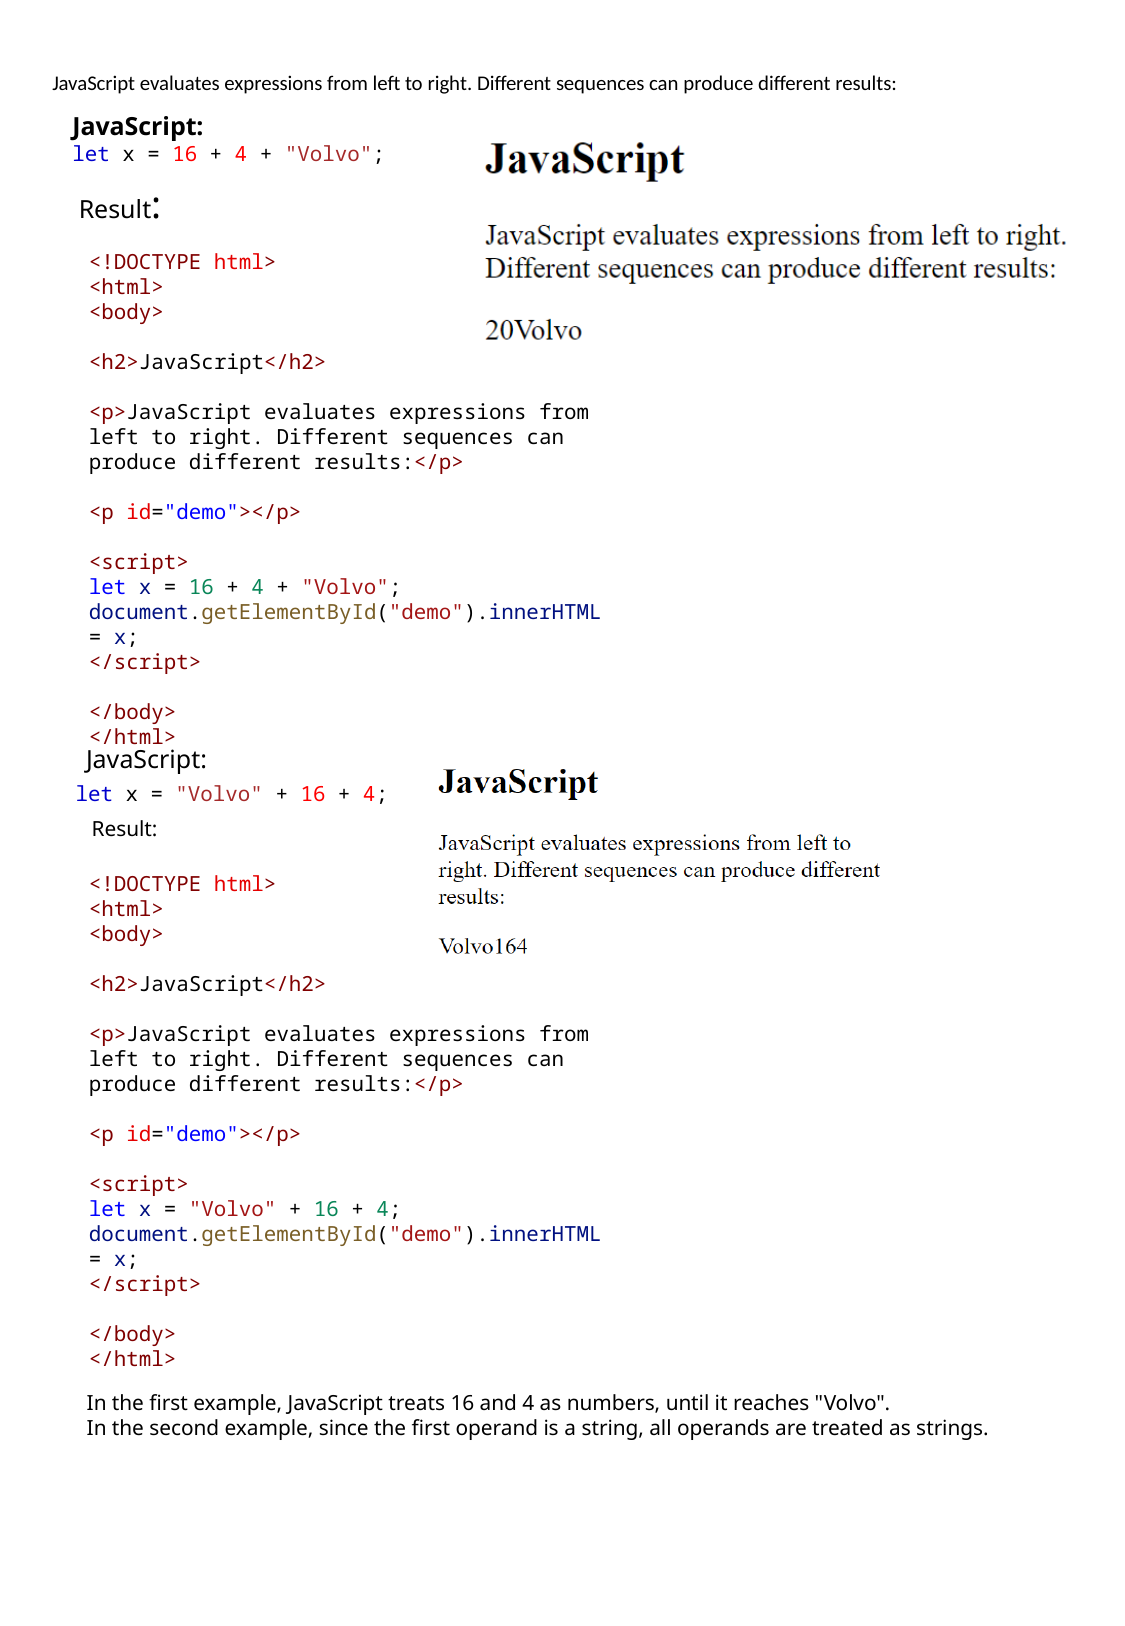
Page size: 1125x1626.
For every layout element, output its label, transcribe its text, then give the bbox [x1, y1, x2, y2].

text_box JavaScript evaluates expressions from left to right. Different sequences can produce different results: [37, 62, 1084, 103]
text_box JavaScript: [71, 736, 222, 772]
text_box <!DOCTYPE html> <html> <body> <h2>JavaScript</h2> <p>JavaScript evaluates expressions from left to right. Different sequences can produce different results:</p> <p id="demo"></p> <script> let x = "Volvo" + 16 + 4; document.getElementById("demo").innerHTML = x; </script> </body> </html> [74, 863, 637, 1378]
text_box let x = "Volvo" + 16 + 4; [60, 772, 403, 813]
picture [477, 129, 1085, 354]
picture [431, 759, 890, 972]
text_box In the first example, JavaScript treats 16 and 4 as numbers, until it reaches "Volvo". In the second example, since the first operand is a string, all operands are treated as strings. [71, 1382, 1085, 1448]
text_box <!DOCTYPE html> <html> <body> <h2>JavaScript</h2> <p>JavaScript evaluates expressions from left to right. Different sequences can produce different results:</p> <p id="demo"></p> <script> let x = 16 + 4 + "Volvo"; document.getElementById("demo").innerHTML = x; </script> </body> </html> [74, 241, 637, 756]
text_box Result: [76, 807, 173, 848]
text_box Result: [64, 173, 177, 234]
text_box JavaScript: let x = 16 + 4 + "Volvo"; [57, 102, 620, 173]
